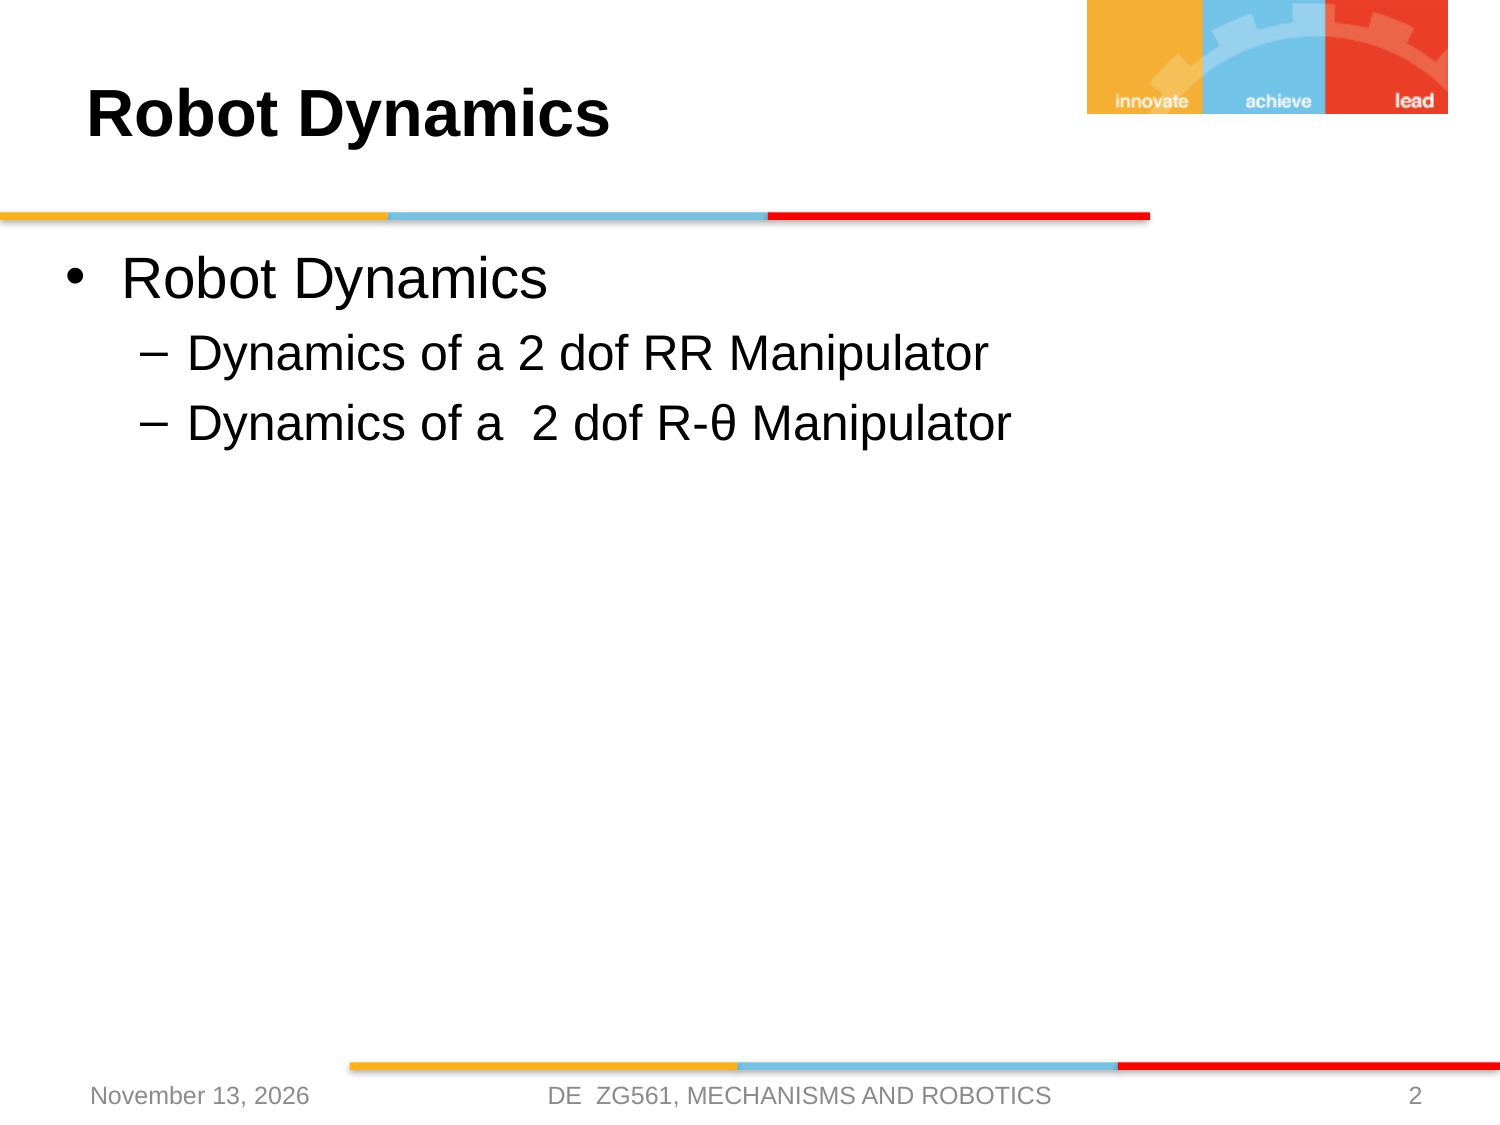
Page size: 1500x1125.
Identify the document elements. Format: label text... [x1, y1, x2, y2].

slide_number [75, 1065, 425, 1125]
picture [1087, 0, 1448, 114]
list Robot Dynamics Dynamics of a 2 dof RR Manipulator Dynamics of a 2 dof R-θ Manipulator [50, 232, 1448, 1063]
text_box Robot Dynamics [71, 62, 628, 158]
slide_number 2 [1088, 1065, 1438, 1125]
footer DE ZG561, MECHANISMS AND ROBOTICS [512, 1065, 1088, 1125]
